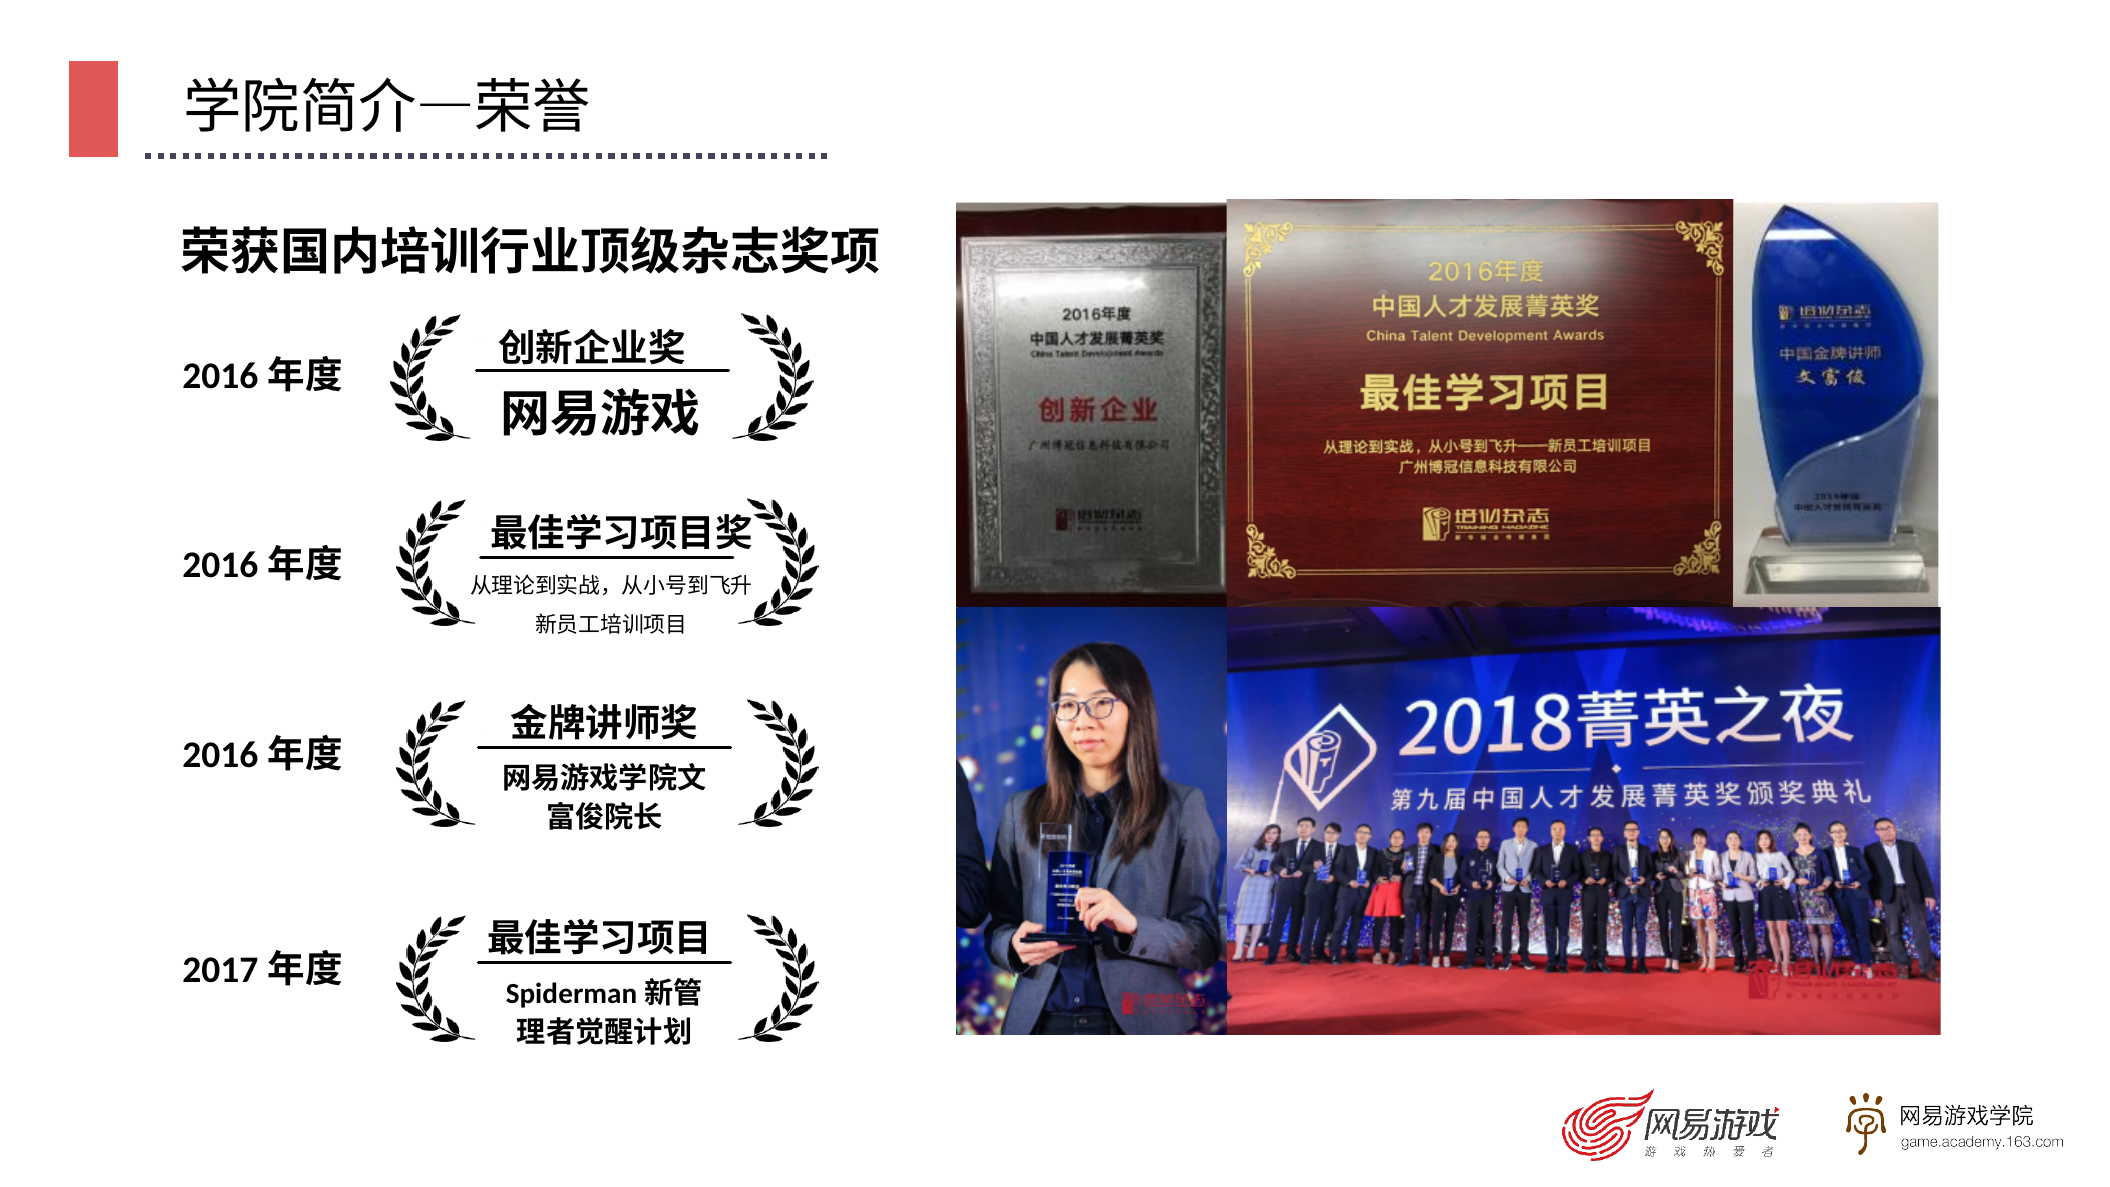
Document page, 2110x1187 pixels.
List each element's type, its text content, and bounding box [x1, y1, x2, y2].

text_box 学院简介—荣誉 [168, 61, 701, 147]
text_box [956, 199, 1941, 1035]
picture [390, 314, 499, 441]
picture [732, 313, 814, 441]
text_box 最佳学习项目奖 [505, 501, 738, 562]
picture [738, 498, 819, 626]
text_box 金牌讲师奖 [478, 691, 731, 746]
picture [396, 499, 505, 626]
picture [738, 699, 819, 827]
picture [396, 700, 505, 827]
picture [1562, 1088, 1779, 1161]
text_box Spiderman新管理者觉醒计划 [478, 964, 731, 1056]
text_box 网易游戏 [474, 372, 727, 449]
text_box 最佳学习项目 [461, 907, 739, 967]
text_box 2017年度 [136, 933, 389, 998]
picture [738, 914, 819, 1042]
text_box 荣获国内培训行业顶级杂志奖项 [165, 206, 896, 287]
text_box 2016年度 [136, 718, 389, 783]
text_box 网易游戏学院文富俊院长 [478, 749, 731, 841]
text_box 创新企业奖 [499, 316, 732, 377]
text_box 从理论到实战，从小号到飞升 新员工培训项目 [424, 564, 799, 644]
text_box 2016年度 [136, 339, 389, 404]
picture [396, 915, 505, 1042]
text_box 2016年度 [136, 528, 389, 593]
picture [1846, 1093, 2063, 1155]
